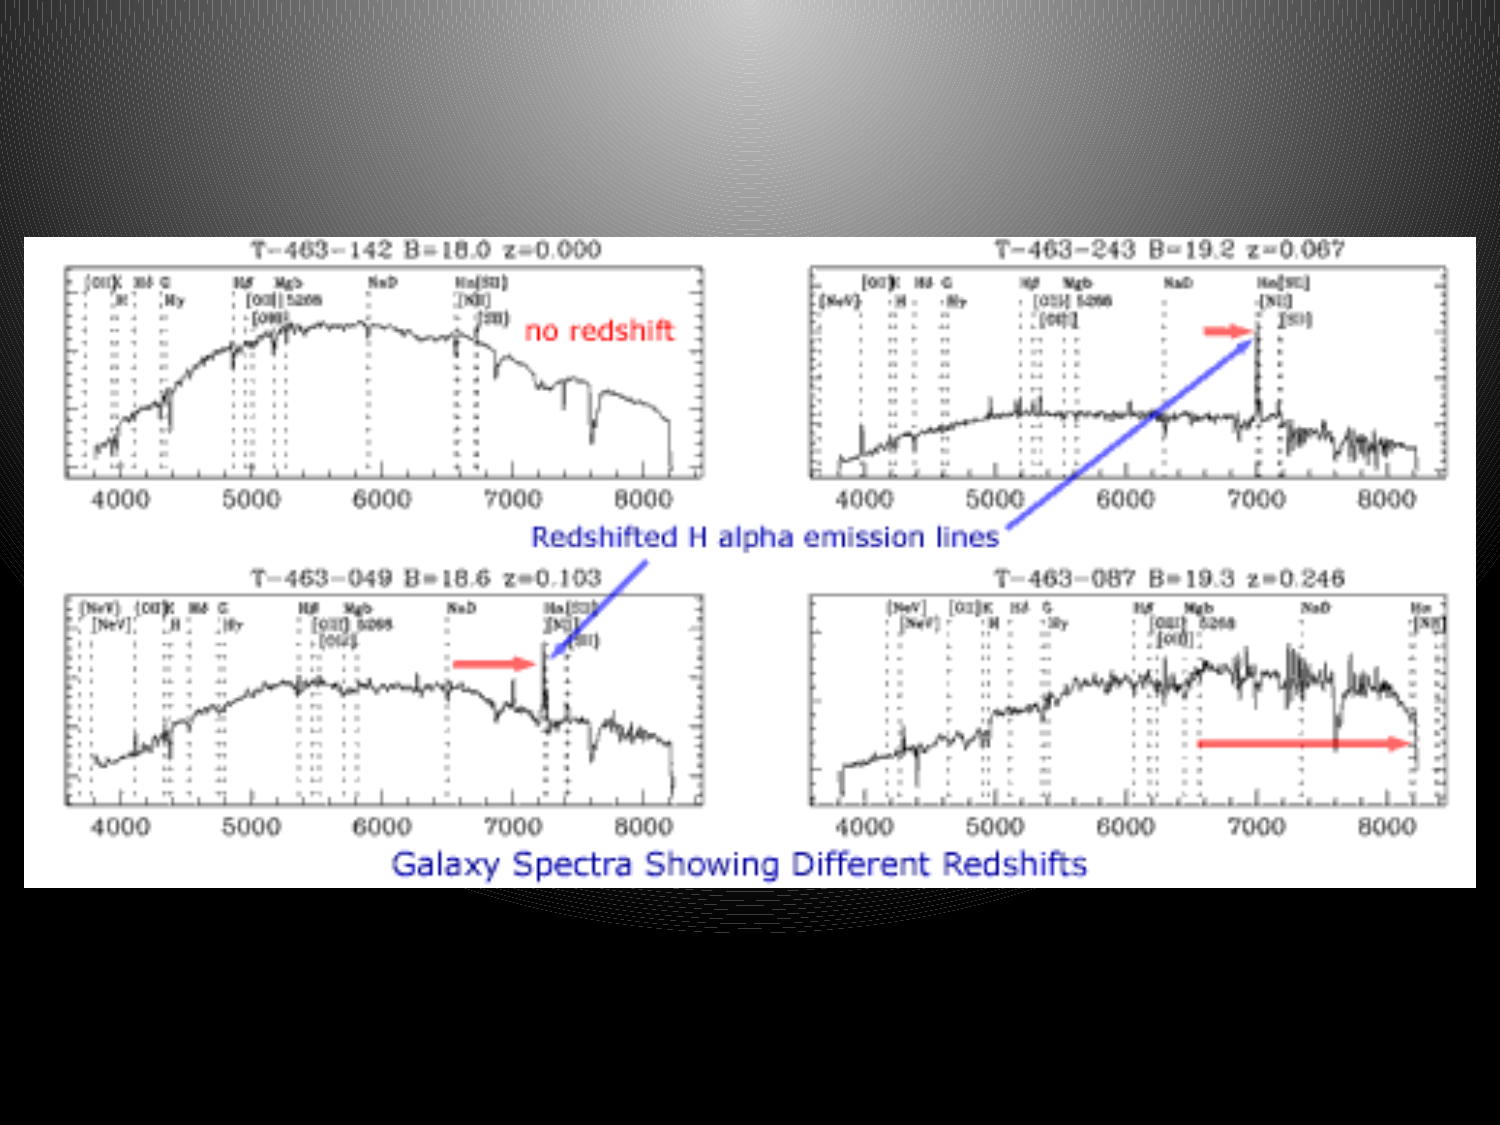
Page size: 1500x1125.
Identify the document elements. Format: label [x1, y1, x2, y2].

picture [24, 237, 1476, 888]
